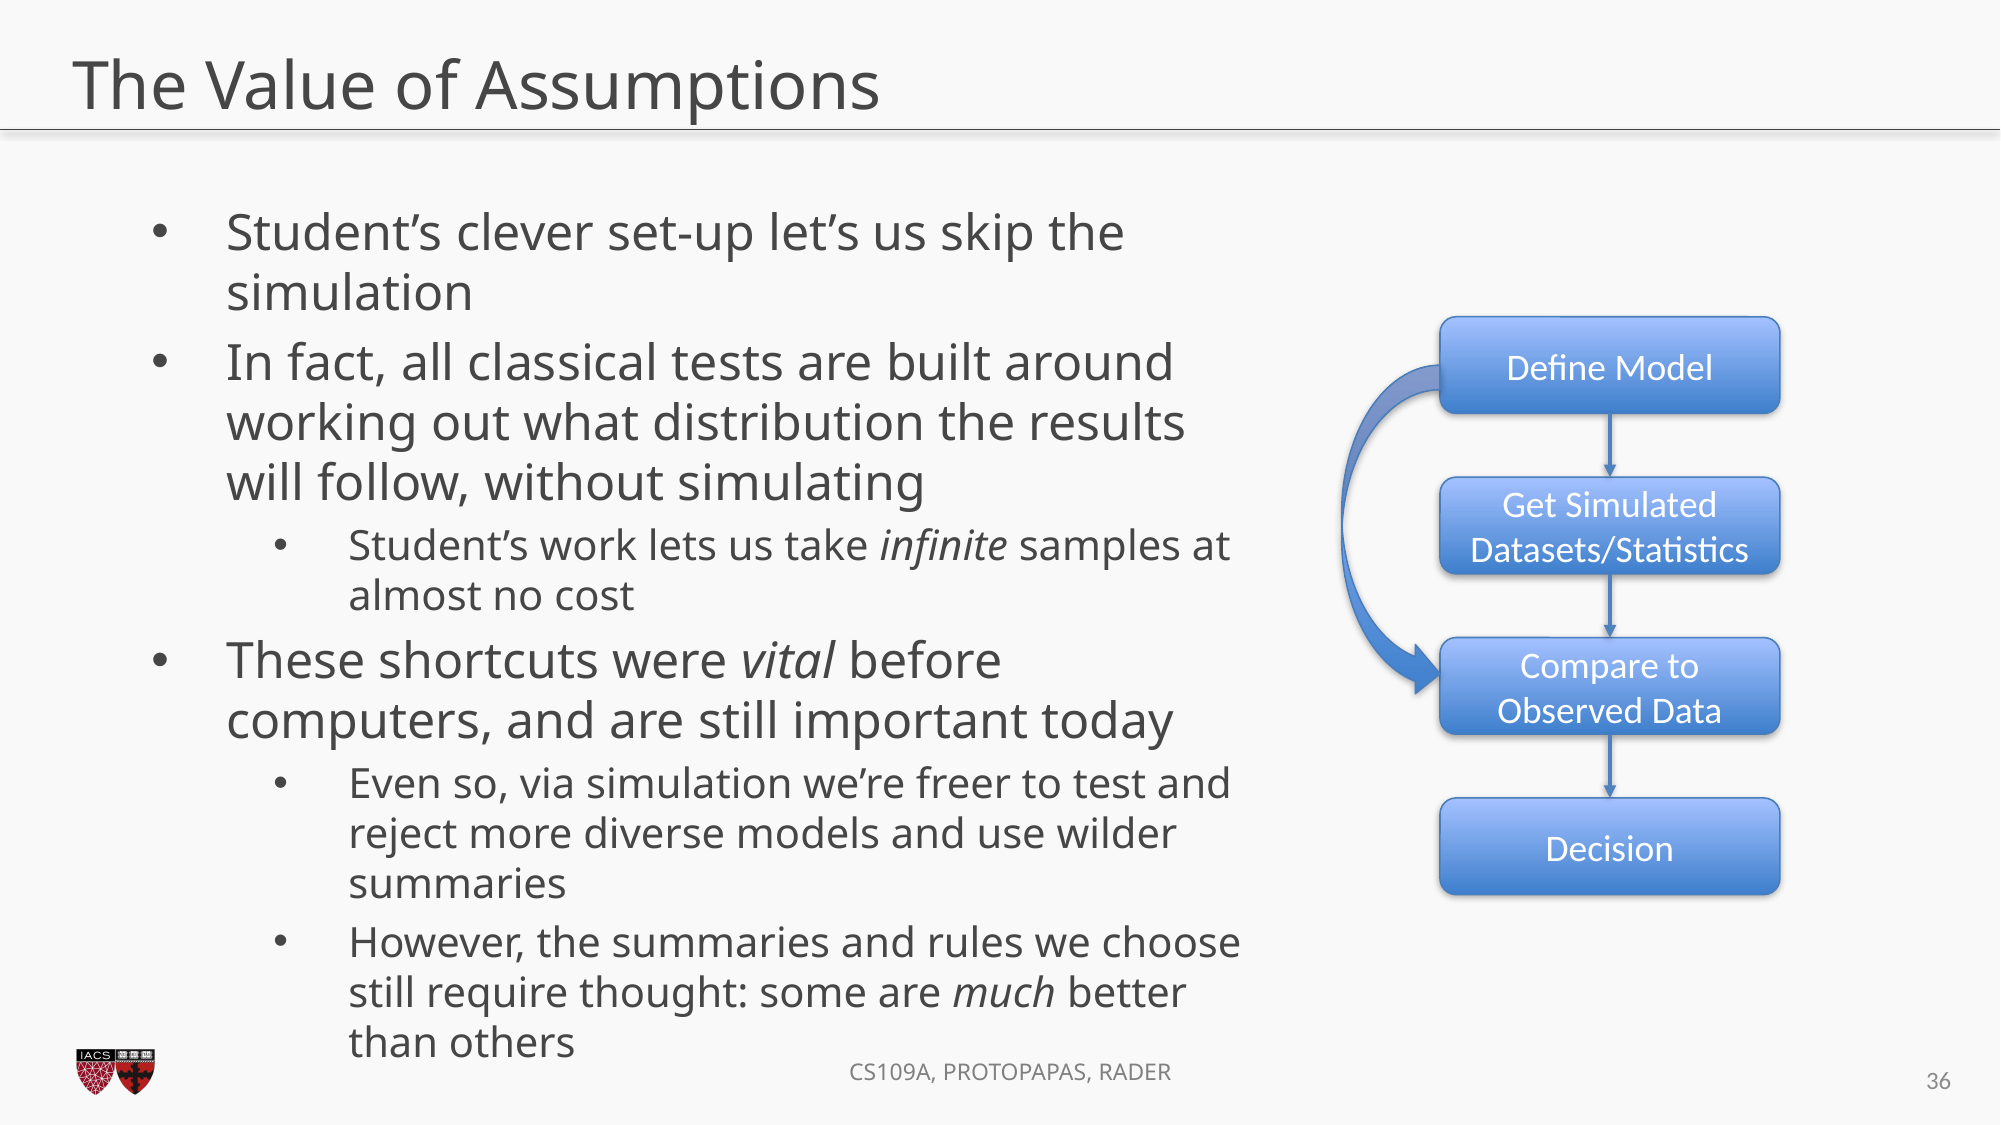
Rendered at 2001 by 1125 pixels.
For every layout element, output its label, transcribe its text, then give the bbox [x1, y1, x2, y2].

text_box [1340, 364, 1441, 695]
list Student’s clever set-up let’s us skip the simulation In fact, all classical tests are built around working out what distribution the results will follow, without simulating Student’s work lets us take infinite samples at almost no cost These shortcuts were vital before computers, and are still important today Even so, via simulation we’re freer to test and reject more diverse models and use wilder summaries However, the summaries and rules we choose still require thought: some are much better than others [136, 193, 1267, 972]
text_box Compare to Observed Data [1439, 636, 1781, 735]
text_box Get Simulated Datasets/Statistics [1439, 476, 1781, 575]
text_box Decision [1439, 797, 1781, 896]
text_box Define Model [1439, 315, 1781, 415]
picture [75, 1049, 155, 1095]
title The Value of Assumptions [57, 35, 1943, 162]
slide_number 36 [1500, 1050, 1967, 1110]
